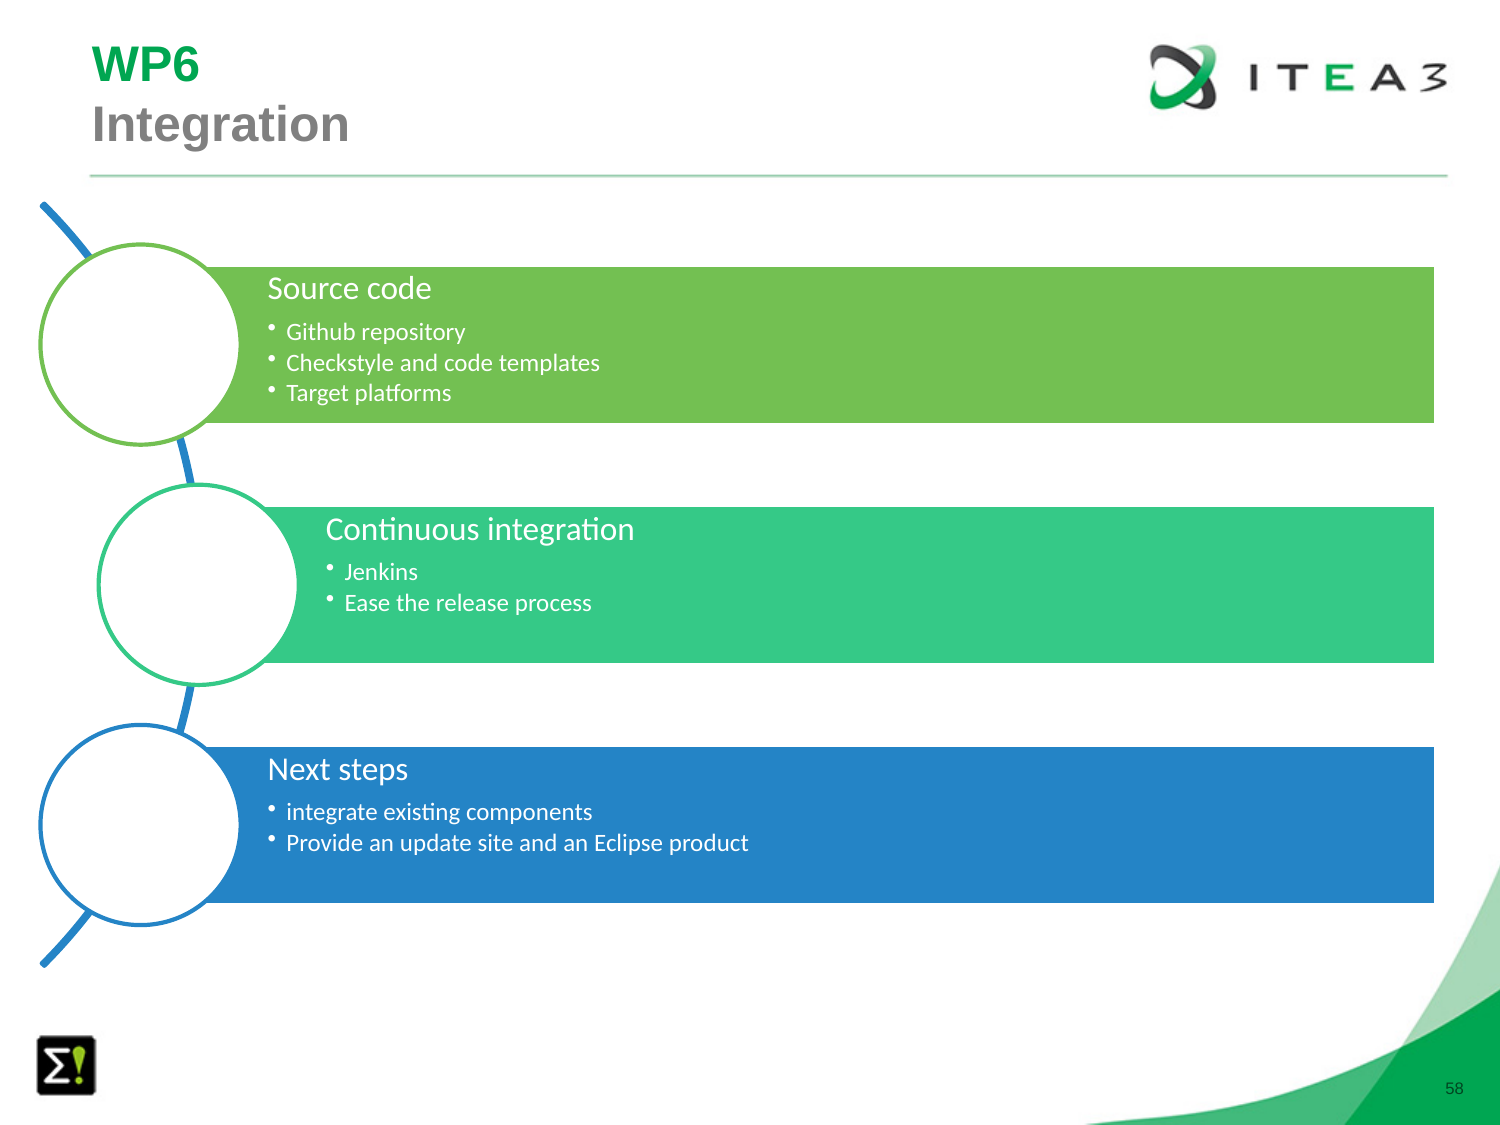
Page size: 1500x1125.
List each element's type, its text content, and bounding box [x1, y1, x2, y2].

title WP6 Integration [76, 23, 1099, 160]
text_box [29, 184, 1448, 986]
picture [0, 0, 1500, 1125]
